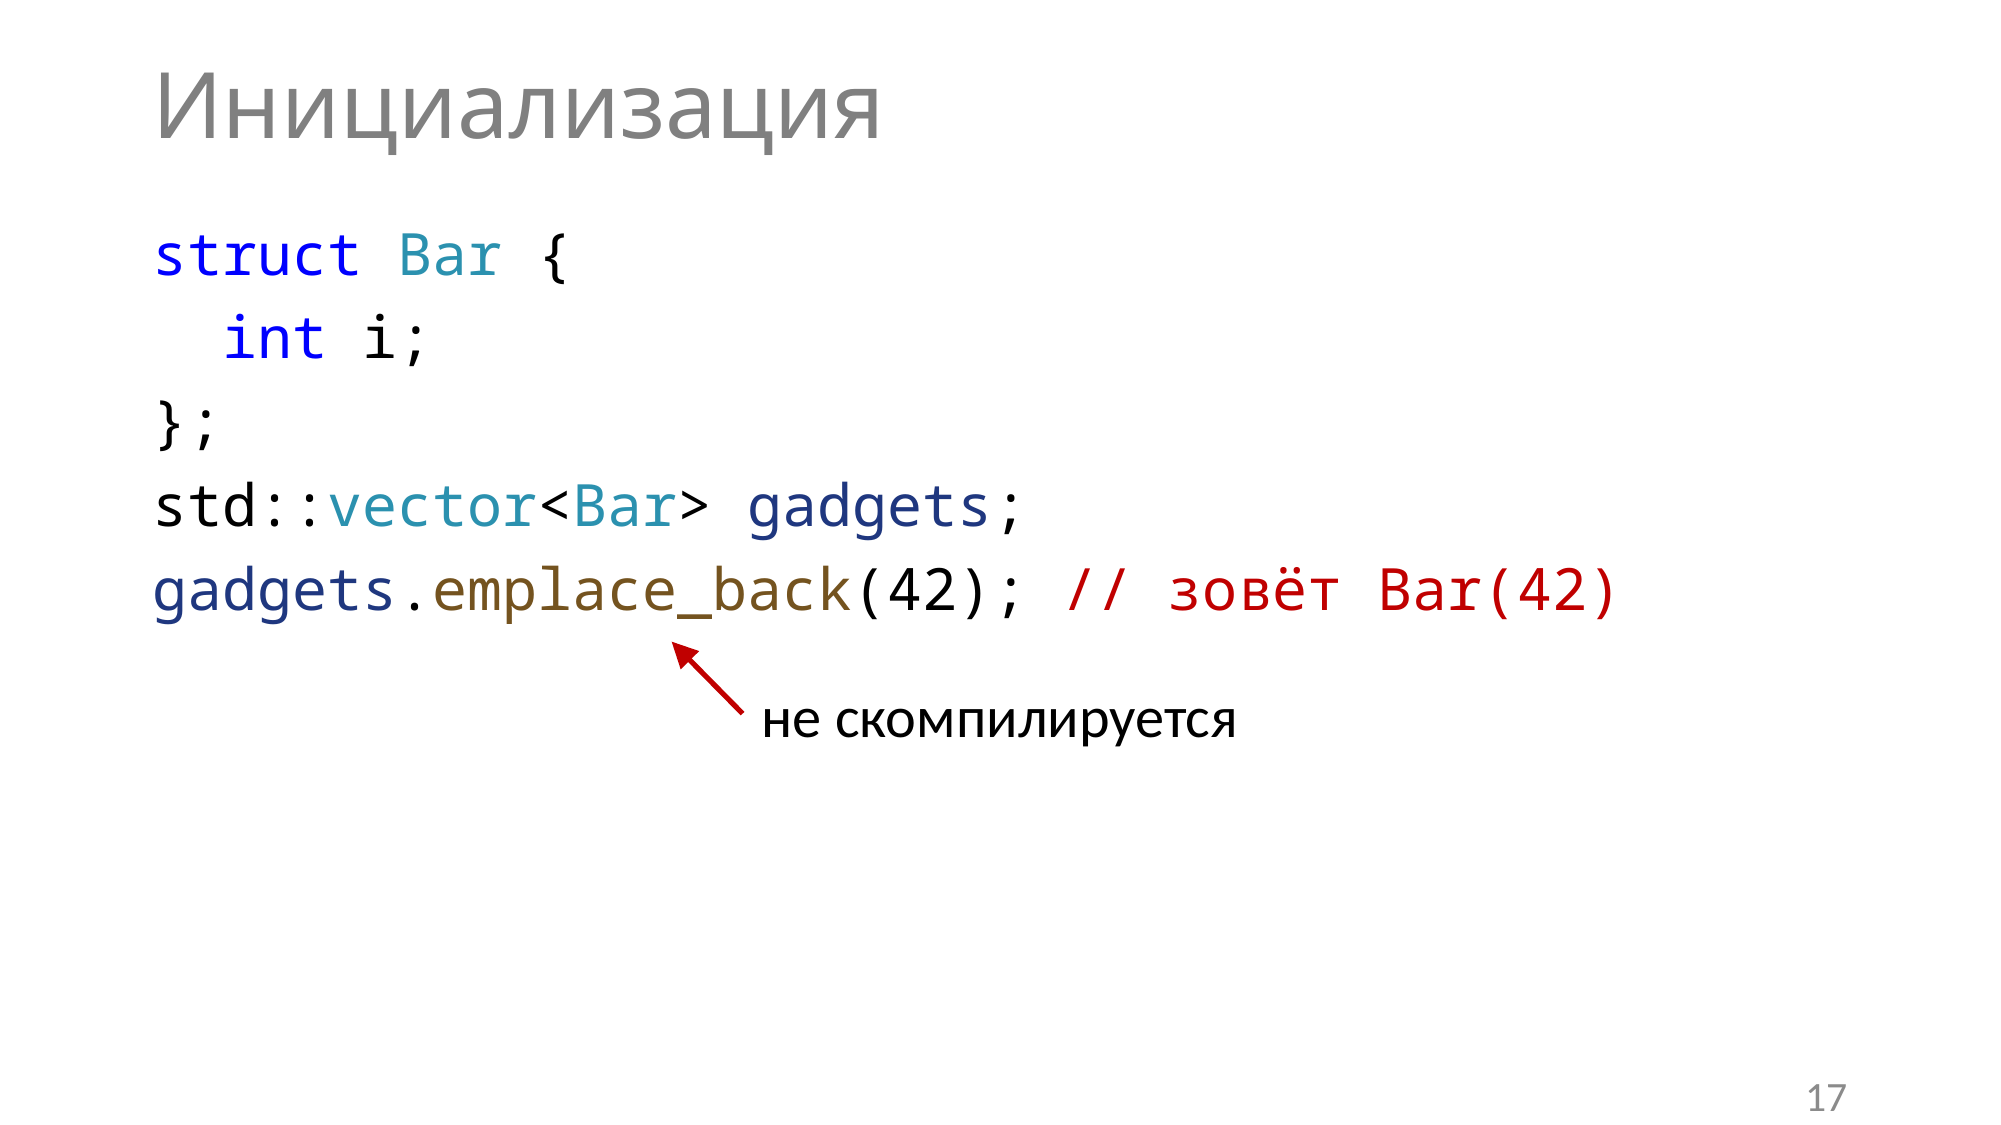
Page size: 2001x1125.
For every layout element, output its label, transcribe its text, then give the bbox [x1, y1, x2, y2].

list struct Bar { int i; }; std::vector<Bar> gadgets; gadgets.emplace_back(42); // зовёт Bar(42) [137, 217, 1863, 1066]
slide_number 17 [1412, 1065, 1863, 1125]
text_box не скомпилируется [742, 671, 1258, 756]
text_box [671, 641, 743, 715]
title Инициализация [137, 0, 1863, 217]
